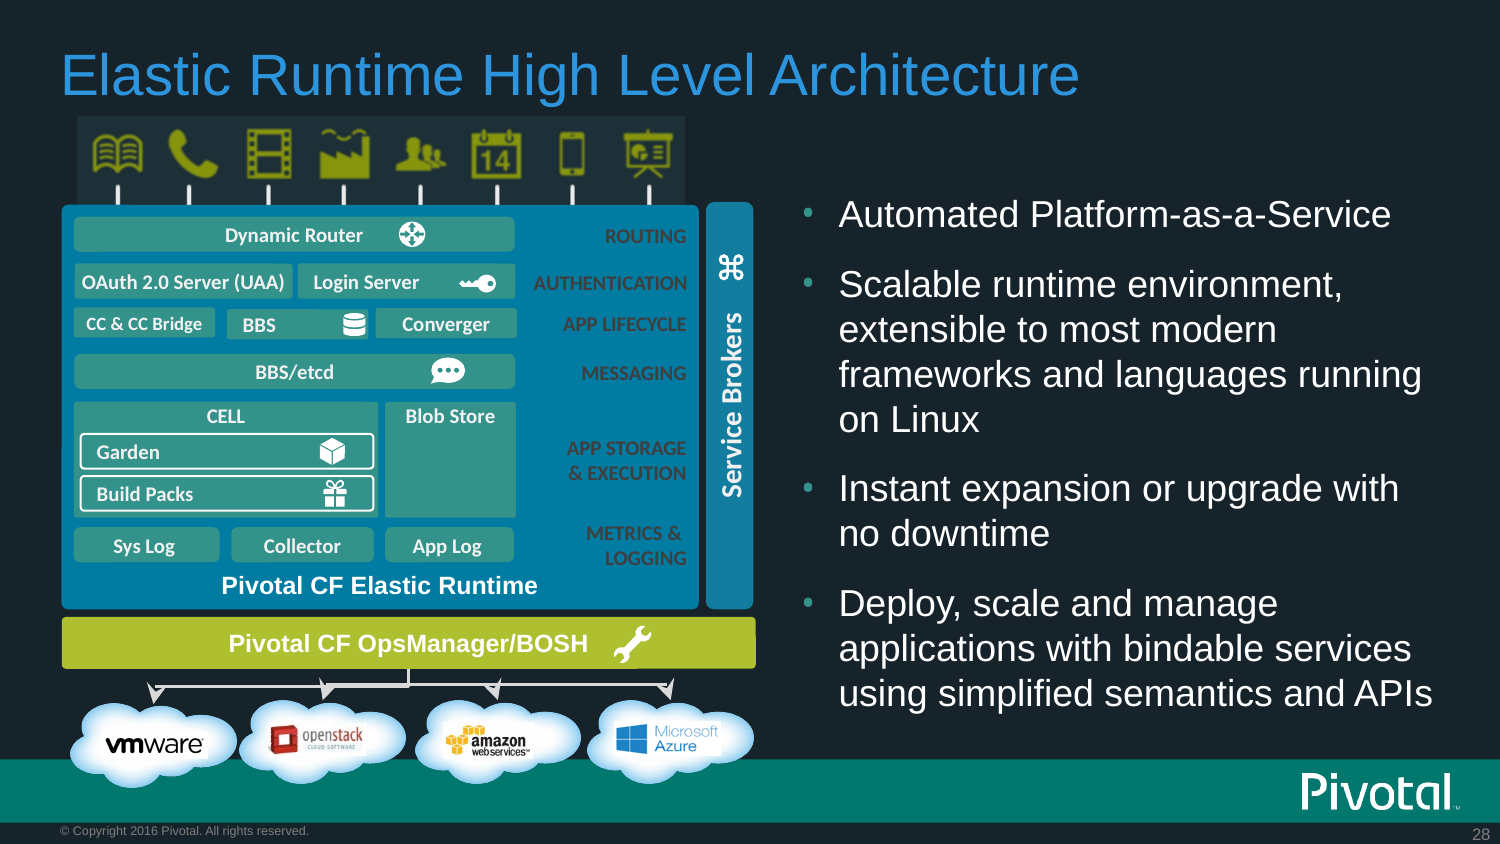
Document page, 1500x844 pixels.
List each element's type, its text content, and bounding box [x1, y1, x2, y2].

list Automated Platform-as-a-Service Scalable runtime environment, extensible to most modern frameworks and languages running on Linux Instant expansion or upgrade with no downtime Deploy, scale and manage applications with bindable services using simplified semantics and APIs [786, 174, 1463, 730]
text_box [61, 116, 756, 791]
picture [1302, 773, 1460, 810]
title Elastic Runtime High Level Architecture [60, 45, 1440, 122]
